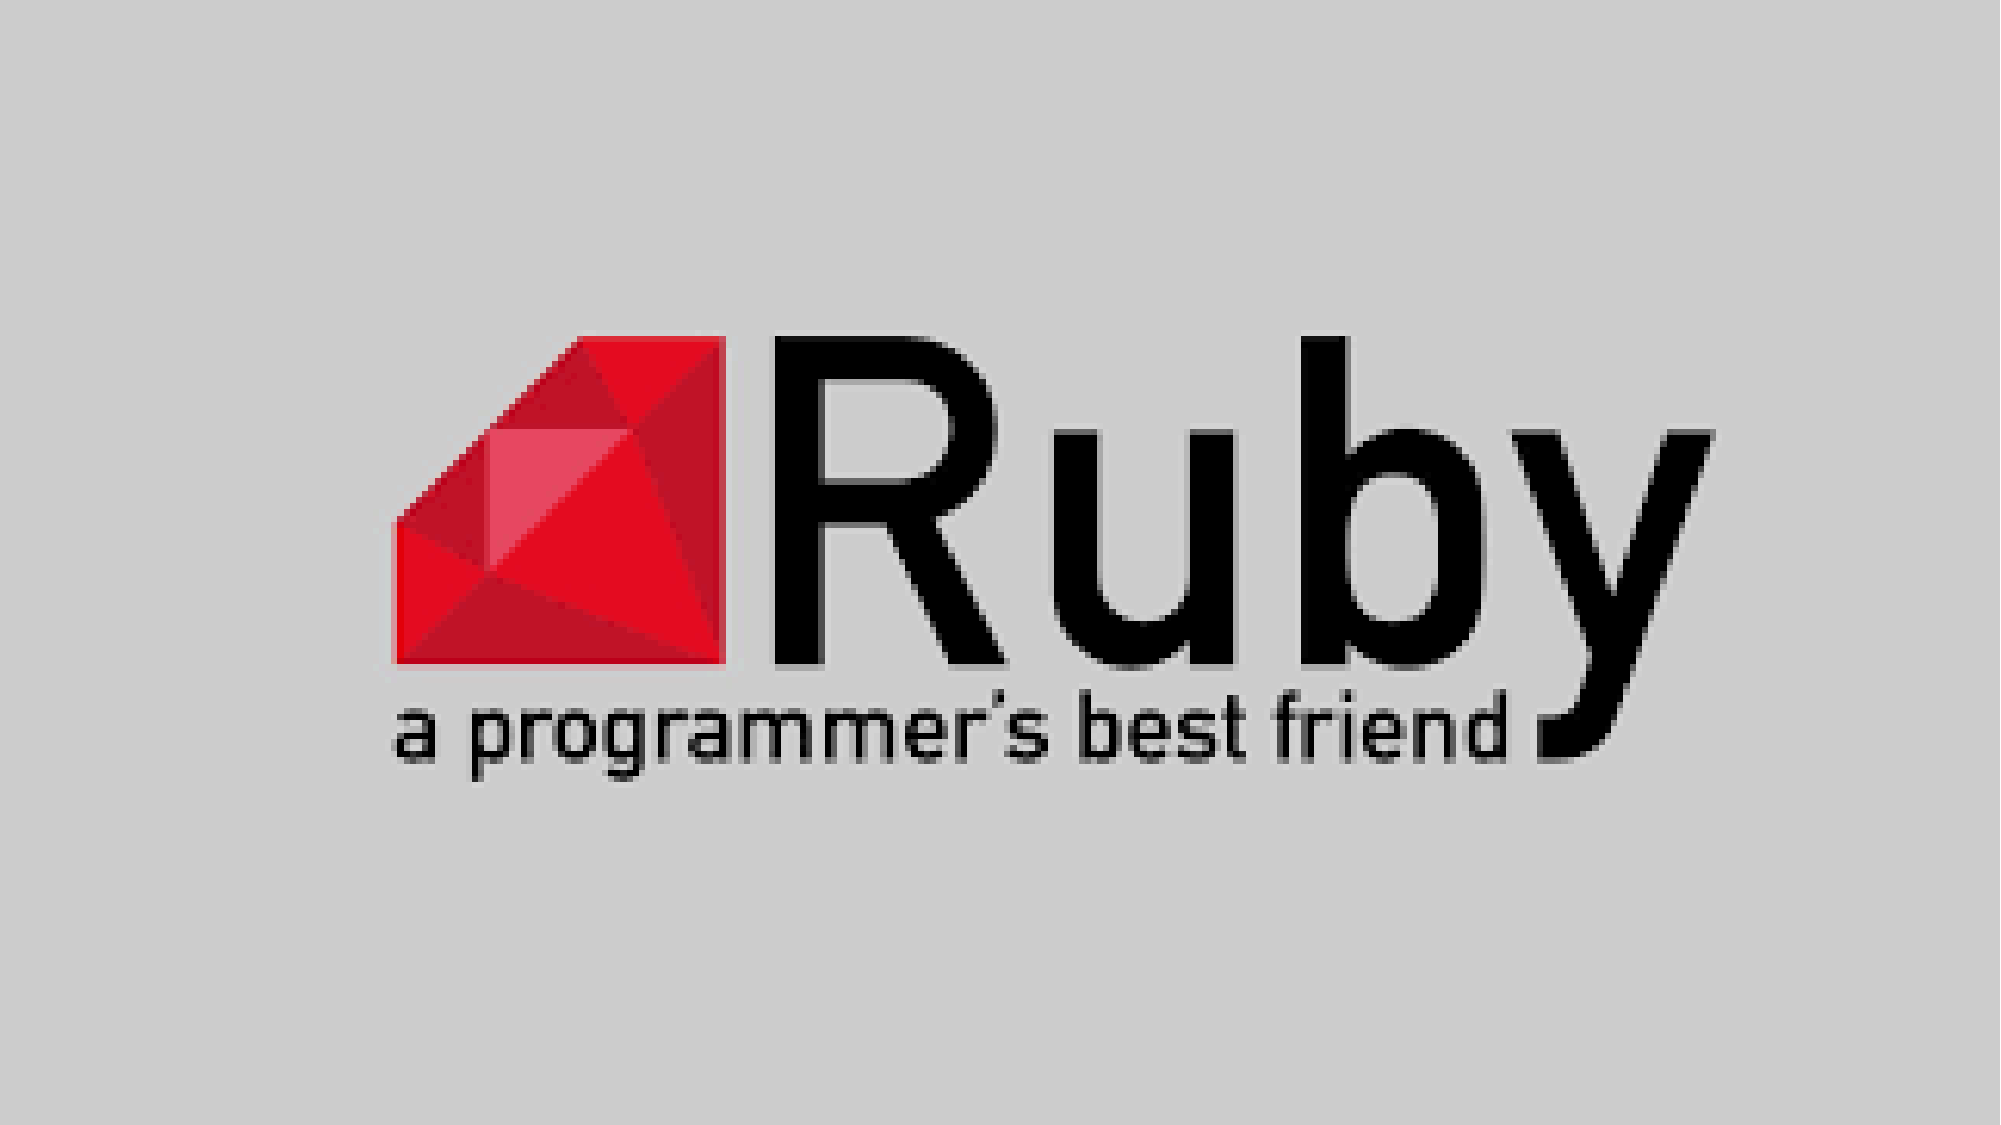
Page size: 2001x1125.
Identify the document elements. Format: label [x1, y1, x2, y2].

picture [237, 76, 1791, 1012]
